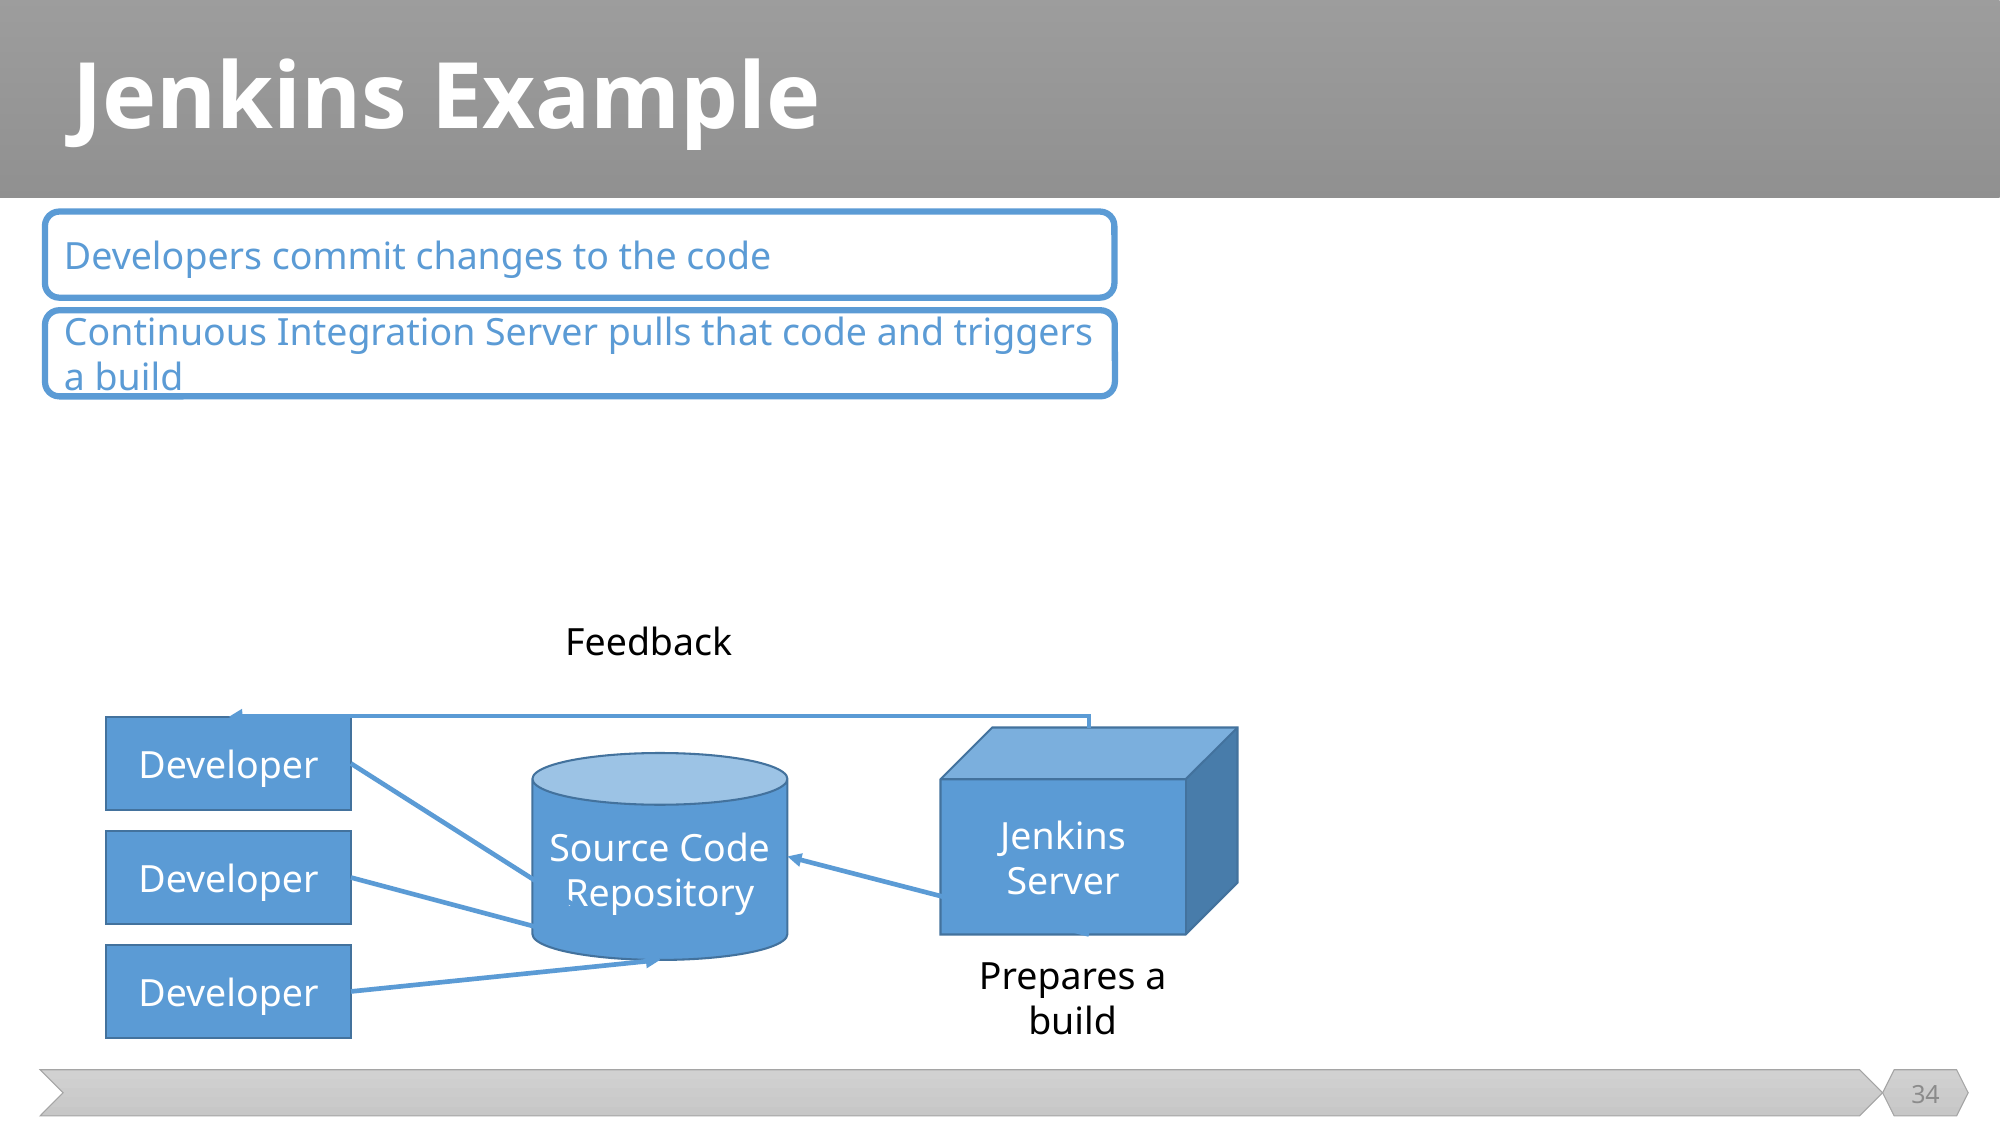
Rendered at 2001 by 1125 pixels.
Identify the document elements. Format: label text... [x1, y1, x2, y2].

slide_number 34 [1882, 1065, 1969, 1125]
text_box Developers commit changes to the code [44, 211, 1115, 298]
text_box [350, 763, 533, 856]
text_box Continuous Integration Server pulls that code and triggers a build [677, 310, 1115, 397]
text_box Continuous Integration Server pulls that code and triggers a build [45, 310, 666, 397]
text_box Feedback [499, 610, 666, 671]
text_box Developer [105, 944, 352, 1039]
text_box Jenkins Server [939, 726, 1239, 936]
text_box Developer [105, 830, 350, 925]
text_box Prepares a build [923, 944, 1222, 1050]
text_box Developer [105, 716, 352, 811]
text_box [350, 856, 533, 992]
text_box Feedback [677, 610, 798, 671]
text_box Source Code Repository [677, 752, 789, 961]
title Jenkins Example [56, 0, 1969, 199]
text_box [666, 279, 677, 1125]
text_box Source Code Repository [533, 751, 666, 961]
